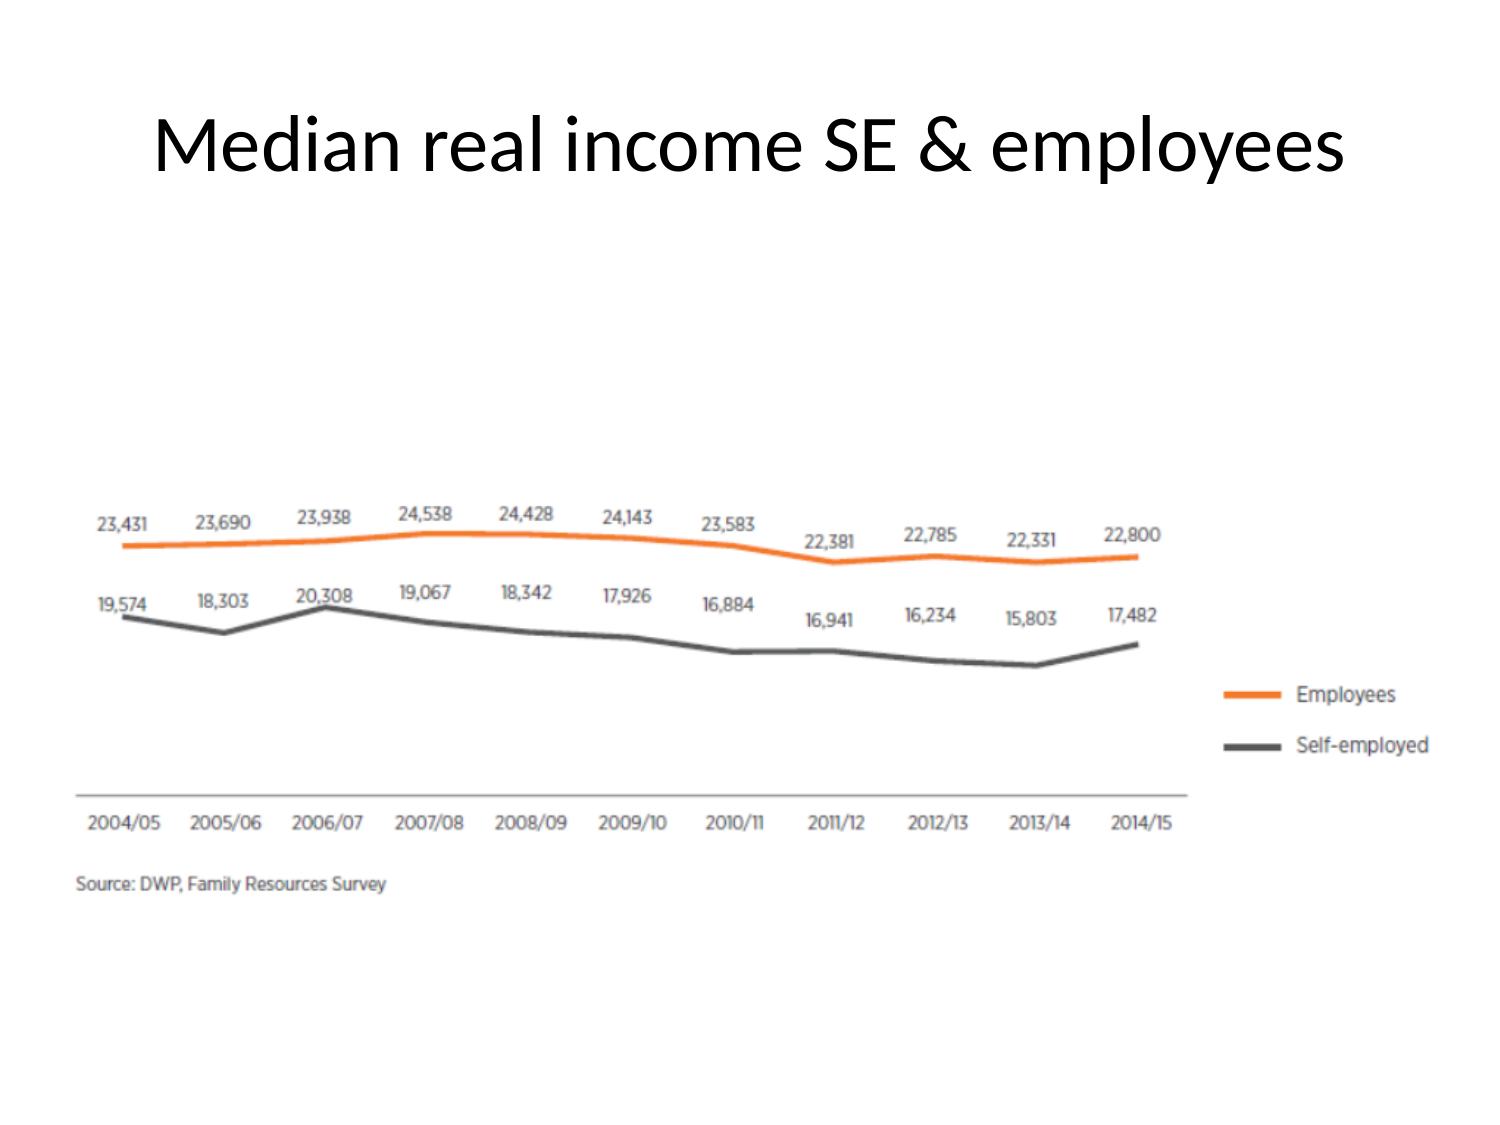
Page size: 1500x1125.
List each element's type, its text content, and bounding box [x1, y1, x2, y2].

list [59, 443, 1441, 907]
title Median real income SE & employees [75, 45, 1425, 233]
